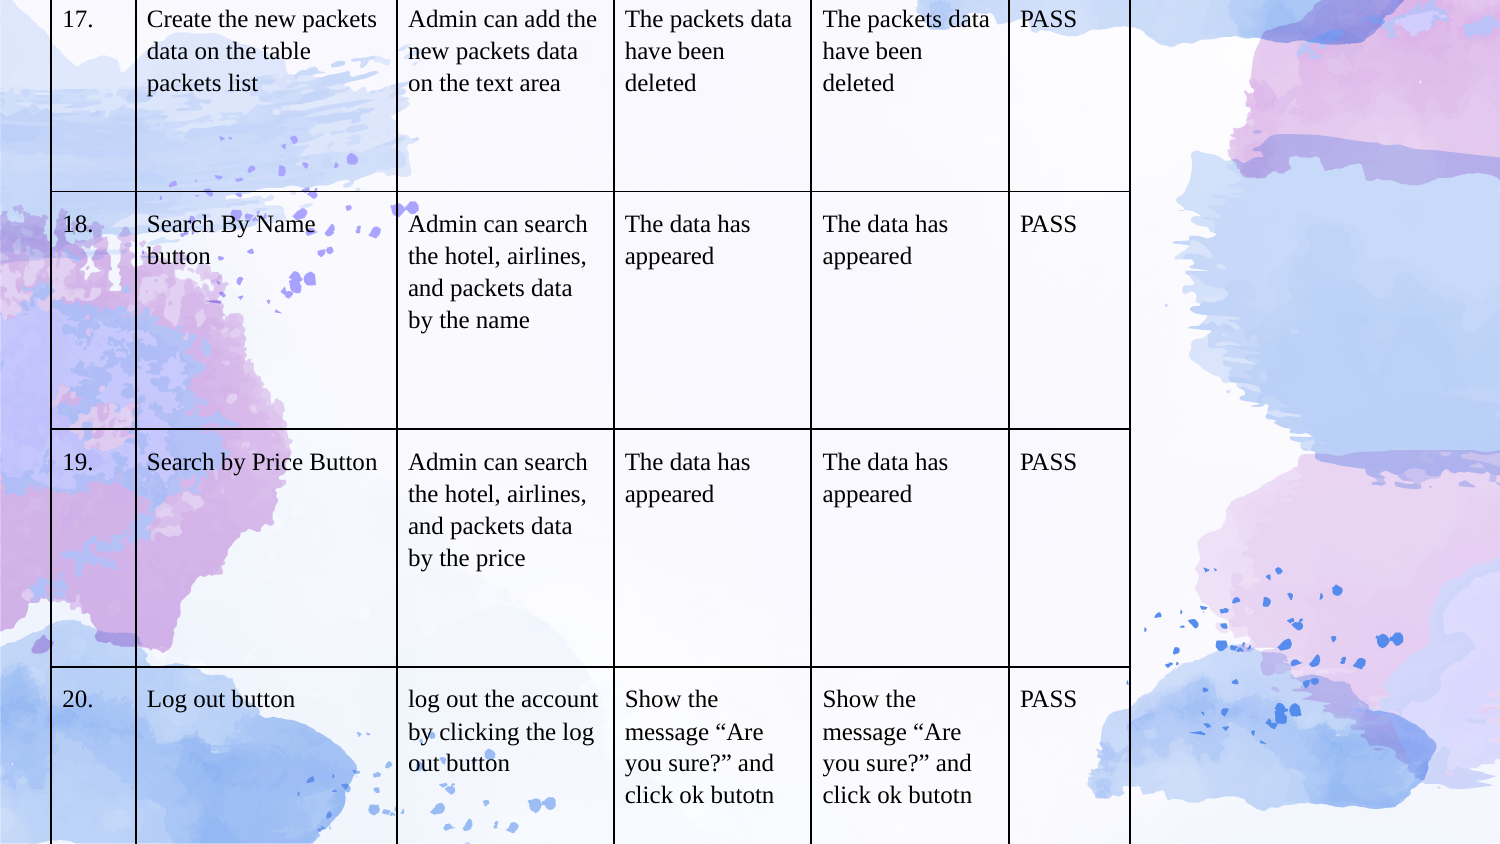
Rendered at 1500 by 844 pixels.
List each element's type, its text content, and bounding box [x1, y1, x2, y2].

picture [0, 0, 50, 844]
table_cell The data has appeared [812, 192, 1008, 428]
table_cell The packets data have been deleted [615, 0, 810, 191]
table_cell 17. [52, 0, 135, 191]
table_cell The data has appeared [615, 430, 810, 666]
table_cell 18. [52, 192, 135, 428]
table_cell The data has appeared [812, 430, 1008, 666]
table_cell Search by Price Button [137, 430, 396, 666]
table_cell Show the message “Are you sure?” and click ok butotn [812, 668, 1008, 844]
table_cell log out the account by clicking the log out button [398, 668, 613, 844]
table_cell 19. [52, 430, 135, 666]
table_cell Show the message “Are you sure?” and click ok butotn [615, 668, 810, 844]
table_cell Search By Name button [137, 192, 396, 428]
table_cell Create the new packets data on the table packets list [137, 0, 396, 191]
table_cell Admin can search the hotel, airlines, and packets data by the price [398, 430, 613, 666]
table_cell 20. [52, 668, 135, 844]
table_cell PASS [1010, 192, 1129, 428]
table_cell The packets data have been deleted [812, 0, 1008, 191]
table_cell Admin can search the hotel, airlines, and packets data by the name [398, 192, 613, 428]
table_cell Log out button [137, 668, 396, 844]
table_cell PASS [1010, 430, 1129, 666]
picture [1131, 0, 1500, 844]
table_cell Admin can add the new packets data on the text area [398, 0, 613, 191]
table_cell The data has appeared [615, 192, 810, 428]
table_cell PASS [1010, 0, 1129, 191]
table_cell PASS [1010, 668, 1129, 844]
